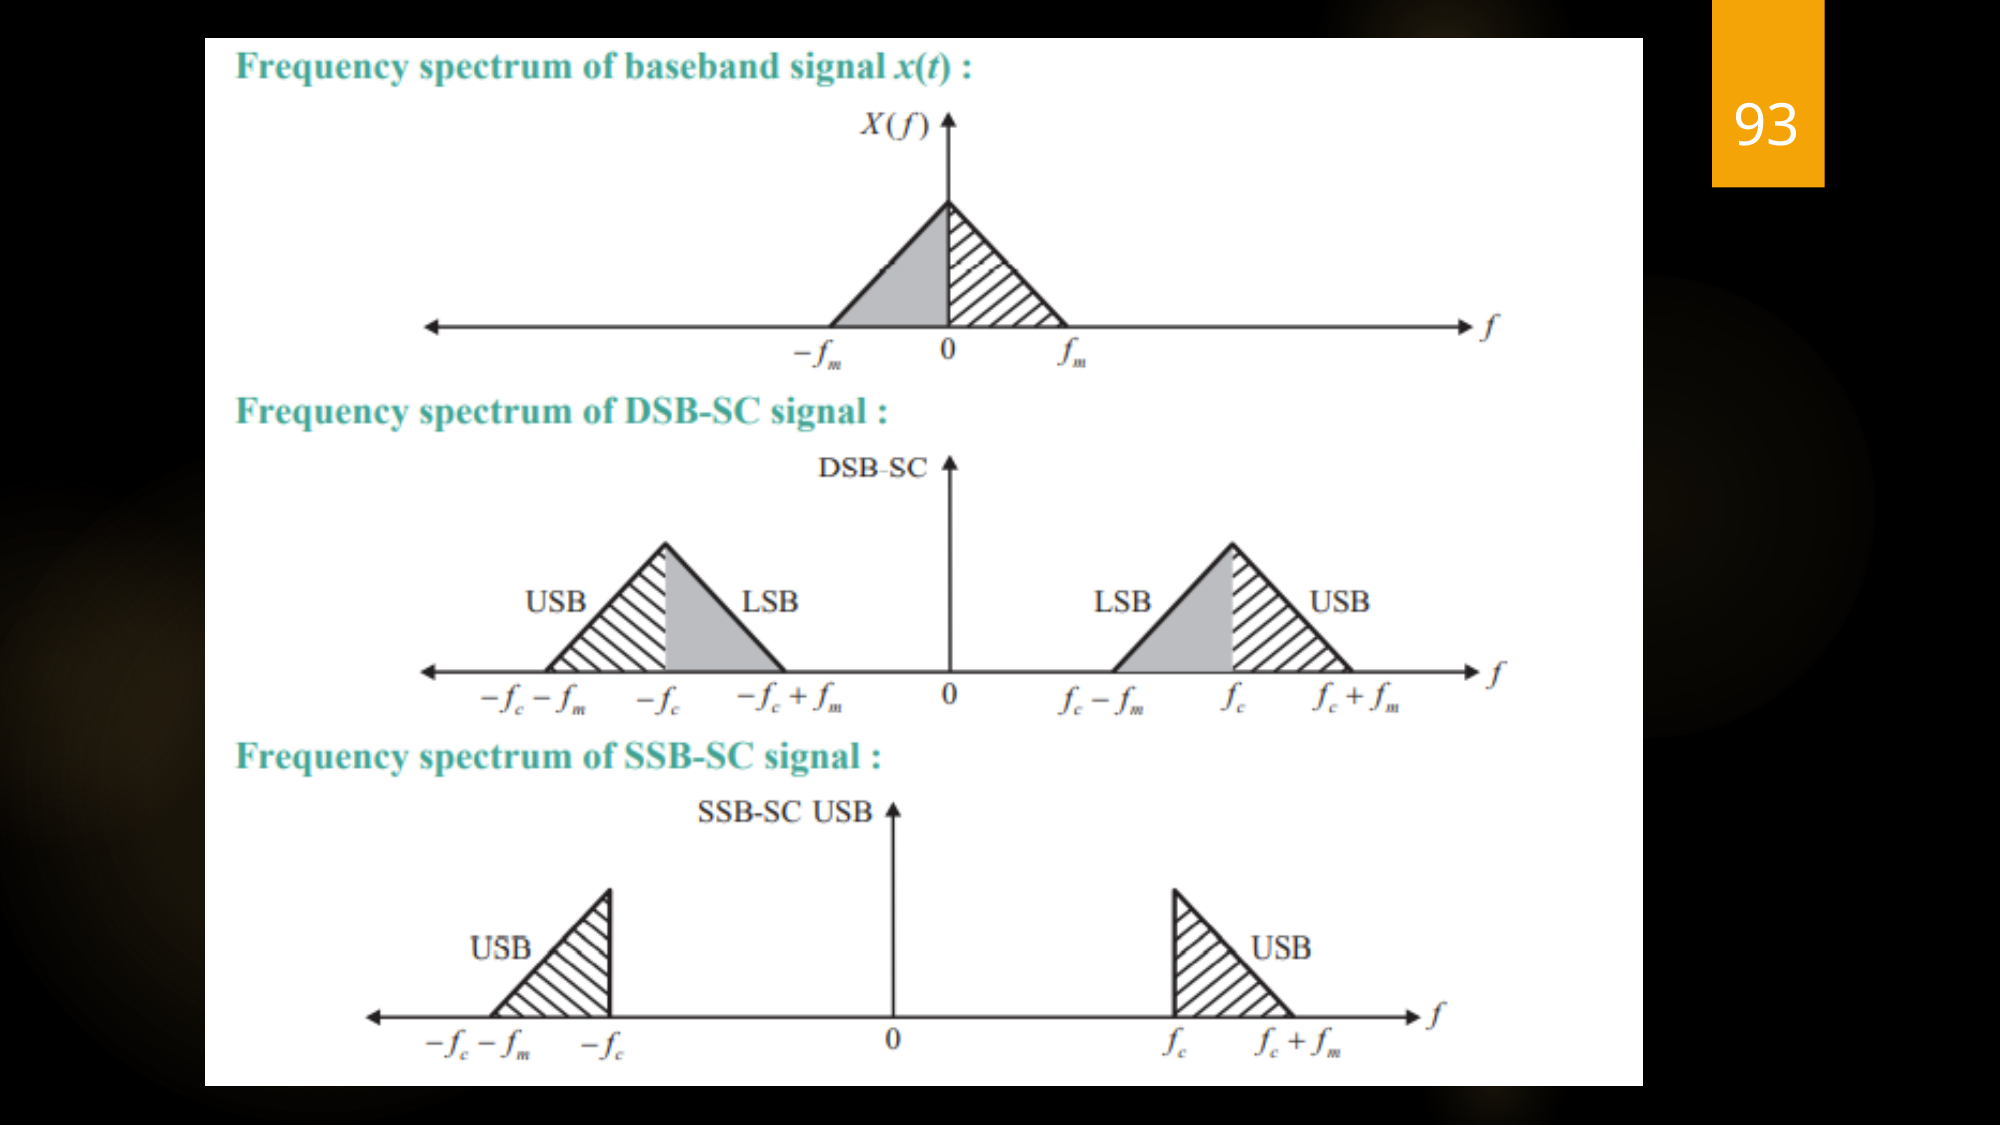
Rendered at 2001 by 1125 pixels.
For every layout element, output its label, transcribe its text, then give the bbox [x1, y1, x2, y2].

slide_number 93 [1698, 48, 1836, 175]
picture [0, 0, 1643, 1125]
